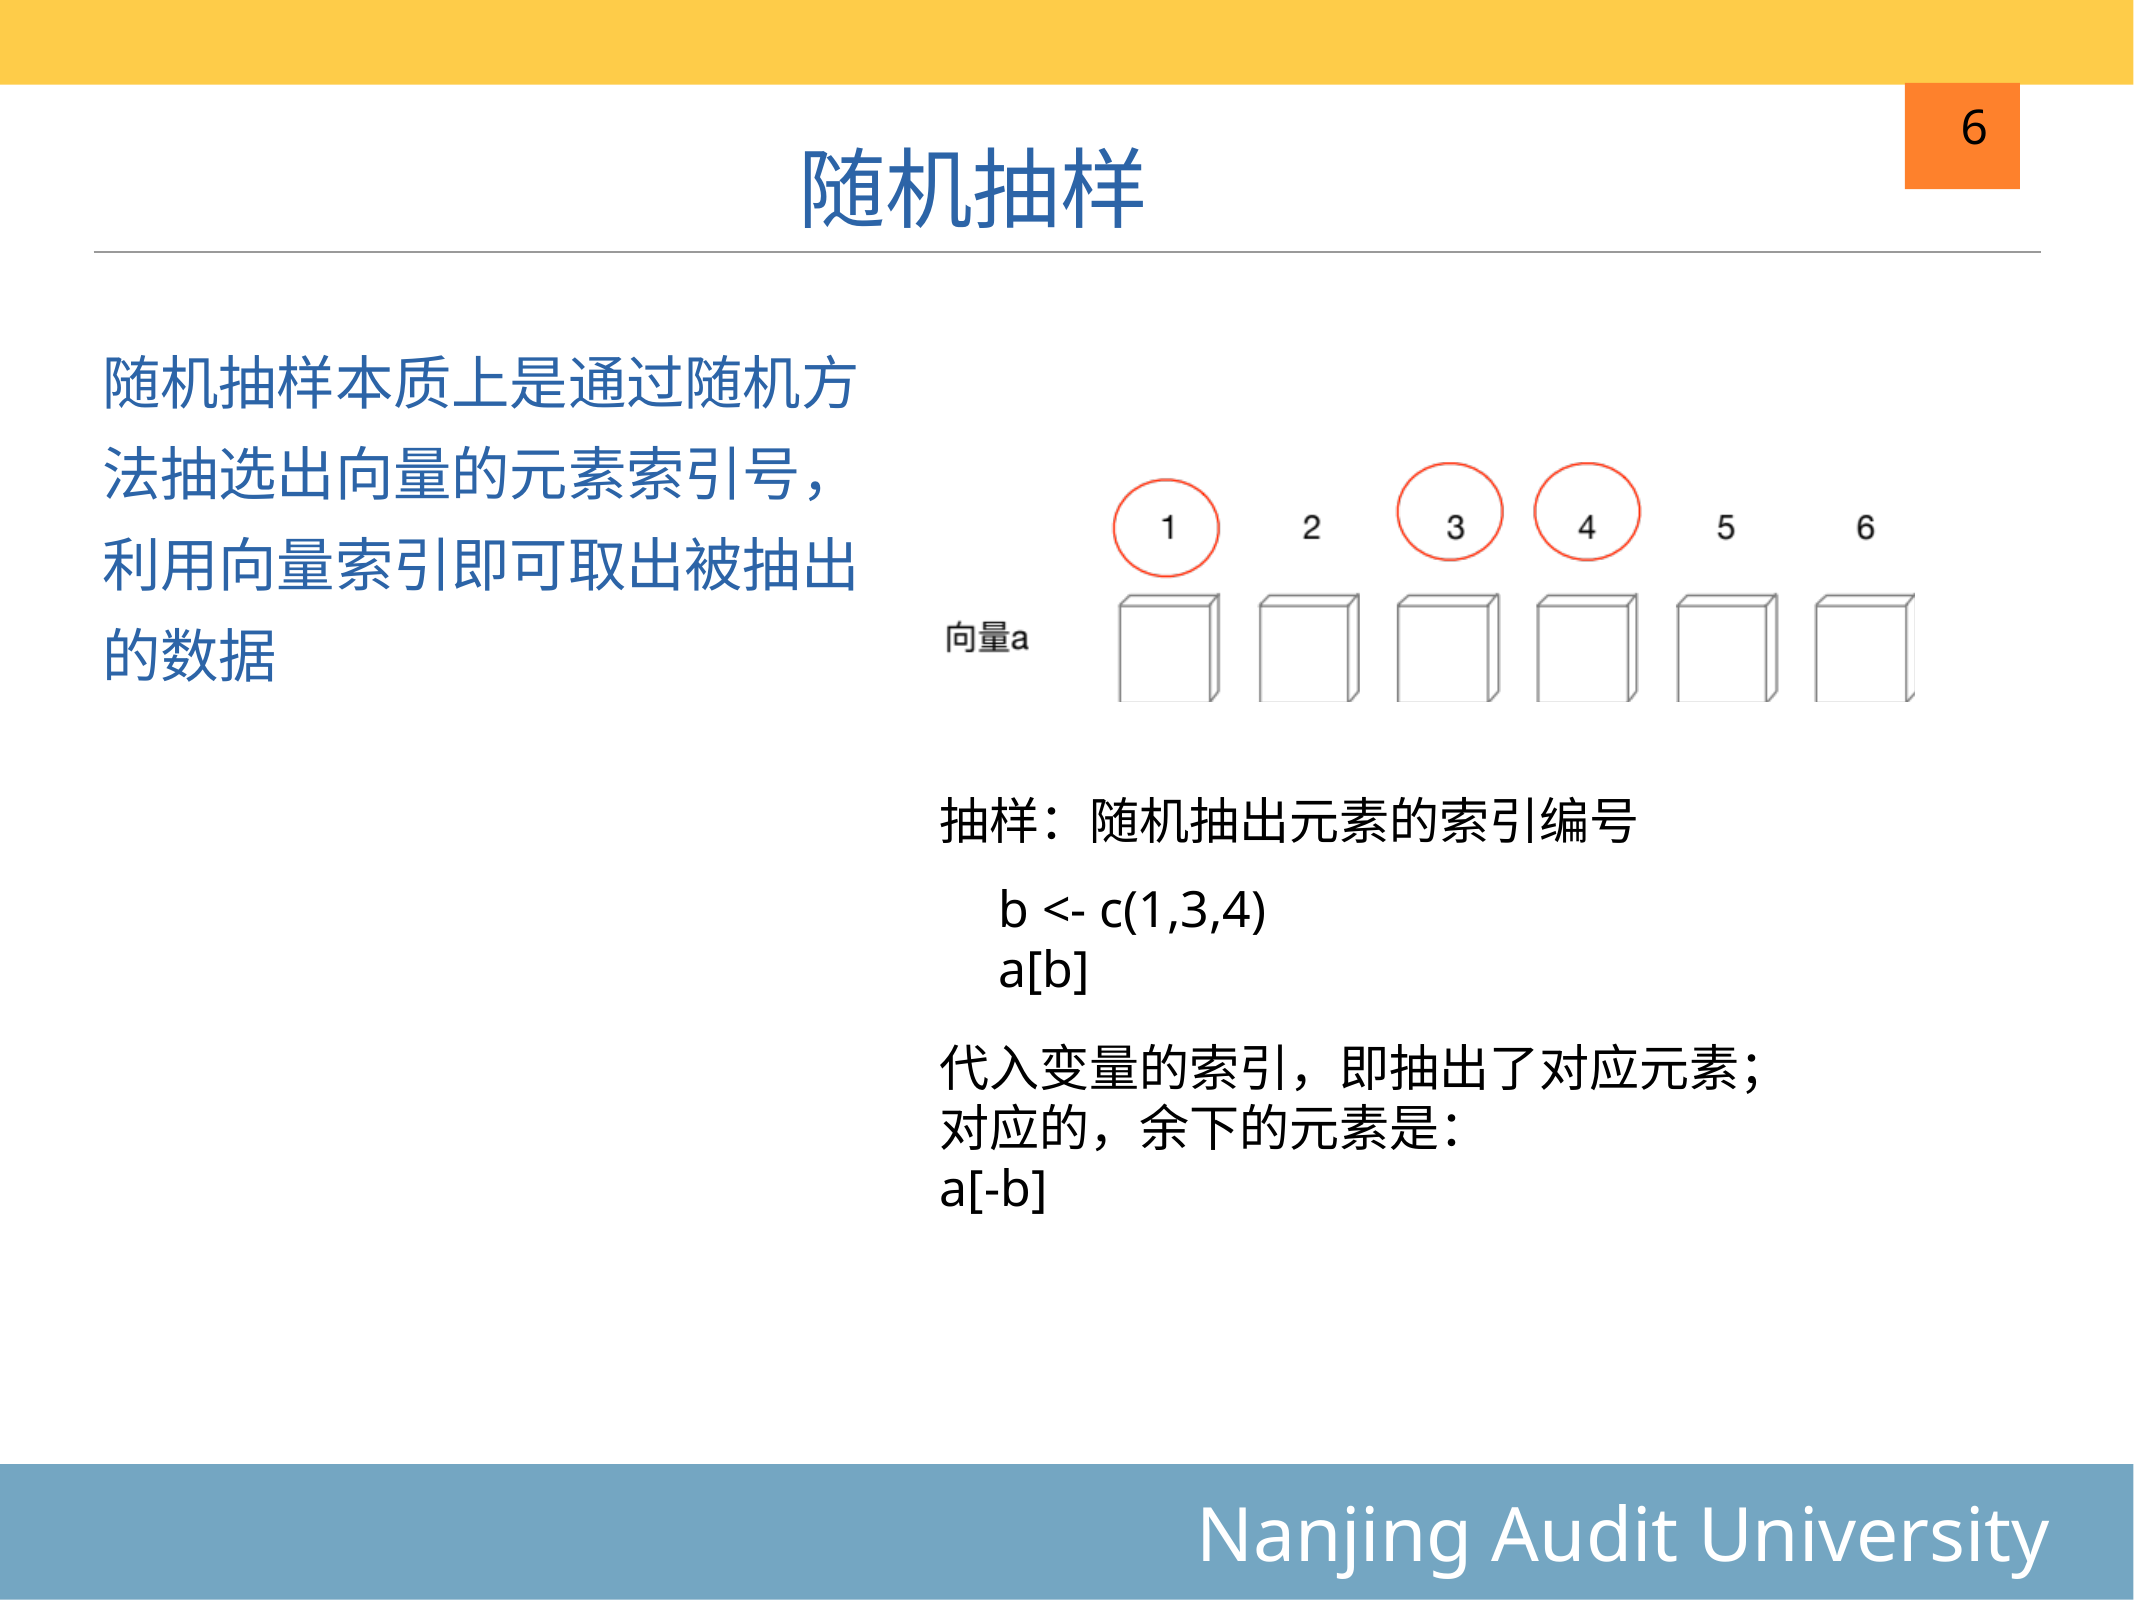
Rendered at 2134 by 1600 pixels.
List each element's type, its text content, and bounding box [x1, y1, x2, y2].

list 随机抽样本质上是通过随机方法抽选出向量的元素索引号，利用向量索引即可取出被抽出的数据 [93, 316, 869, 944]
text_box 代入变量的索引，即抽出了对应元素； 对应的，余下的元素是： a[-b] [931, 1028, 1799, 1226]
slide_number 6 [1950, 96, 1997, 172]
picture [927, 461, 1916, 702]
text_box b <- c(1,3,4) a[b] [990, 869, 1275, 1006]
title 随机抽样 [766, 96, 1180, 248]
text_box 抽样：随机抽出元素的索引编号 [930, 780, 1648, 858]
